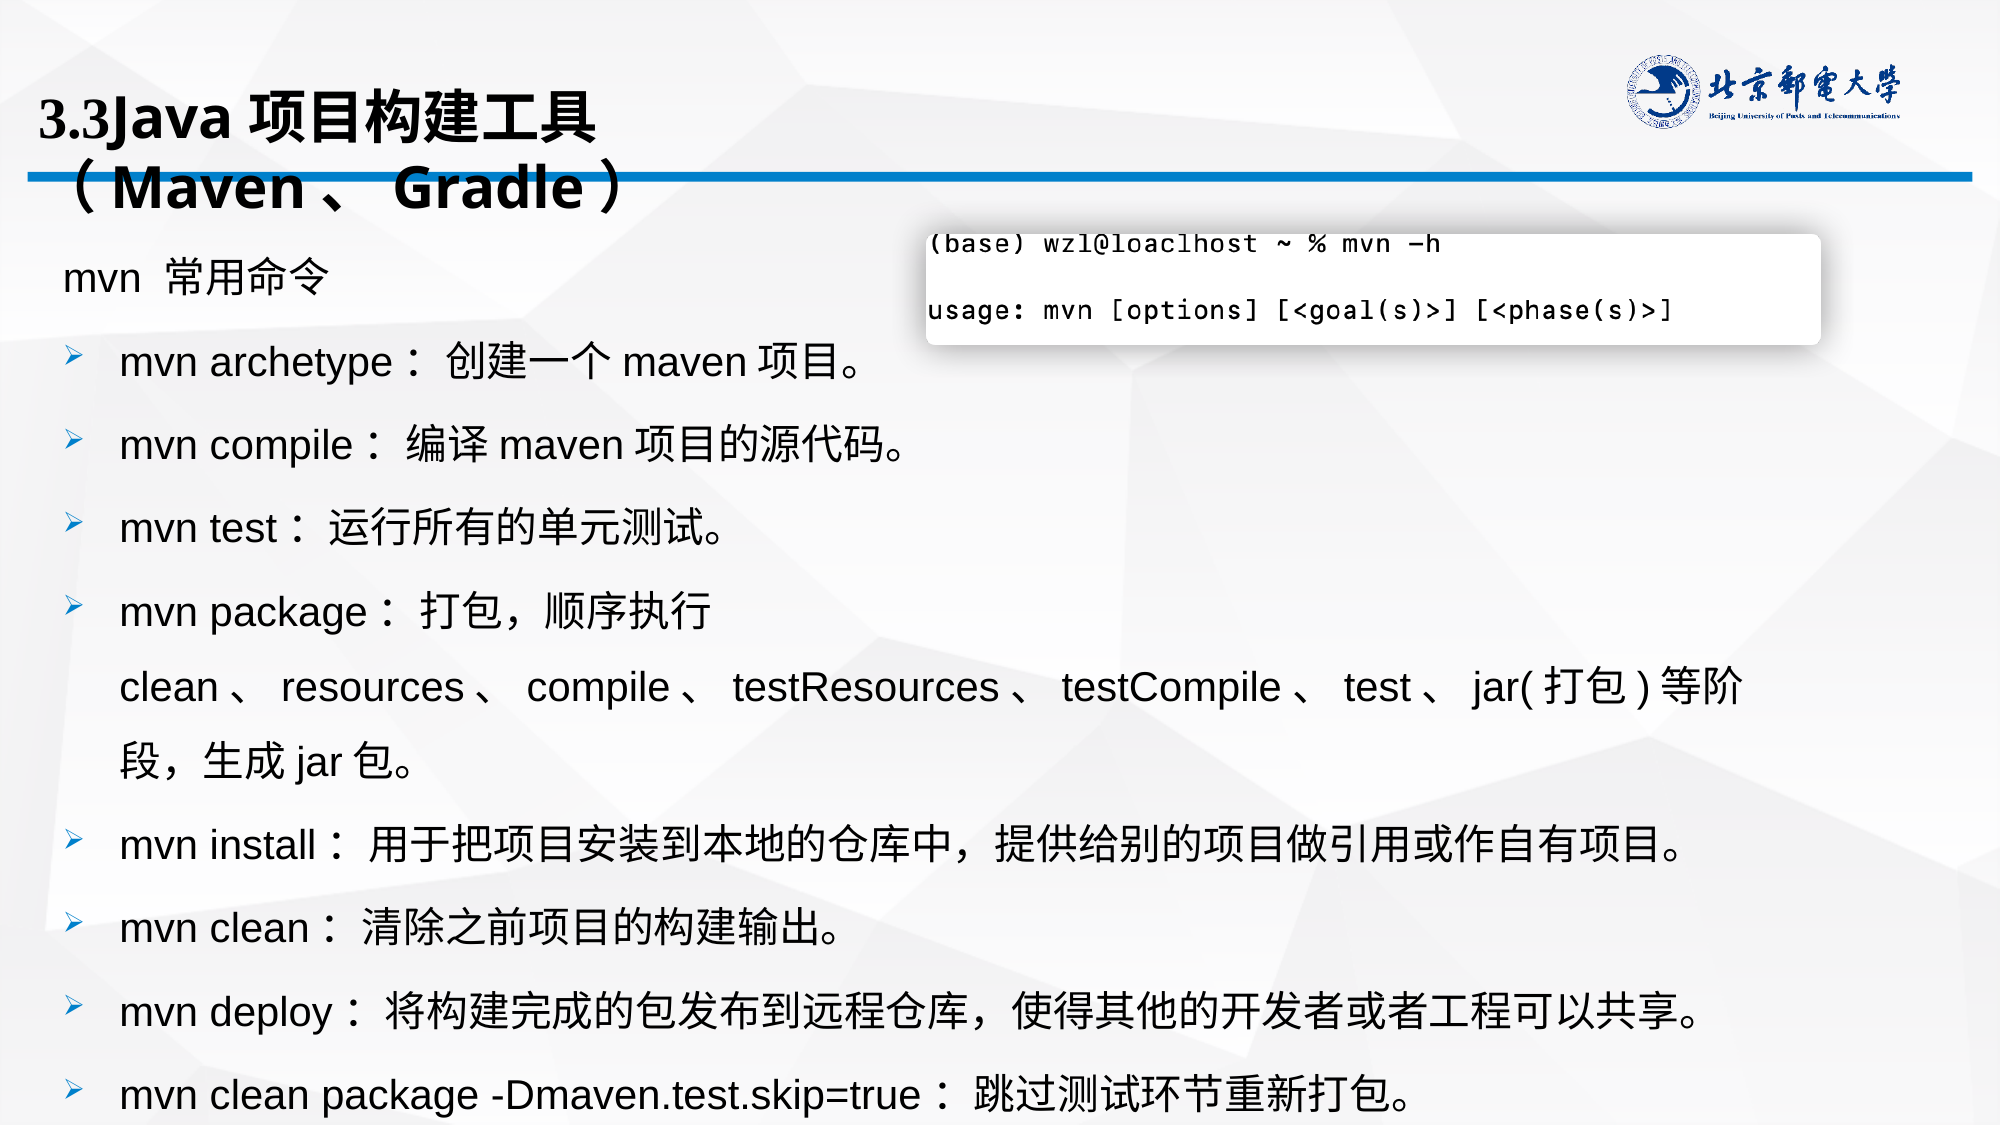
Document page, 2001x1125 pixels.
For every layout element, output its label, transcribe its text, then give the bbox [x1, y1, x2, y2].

text_box 3.3Java项目构建工具（Maven、Gradle） [23, 73, 1083, 228]
picture [0, 0, 2000, 1125]
text_box mvn 常用命令 mvn archetype：创建一个maven项目。 mvn compile：编译maven项目的源代码。 mvn test：运行所有的单元测试。 mvn package：打包，顺序执行clean、resources、compile、testResources、testCompile、test、jar(打包)等阶段，生成jar包。 mvn install：用于把项目安装到本地的仓库中，提供给别的项目做引用或作自有项目。 mvn clean：清除之前项目的构建输出。 mvn deploy：将构建完成的包发布到远程仓库，使得其他的开发者或者工程可以共享。 mvn clean package -Dmaven.test.skip=true：跳过测试环节重新打包。 [30, 228, 1806, 1125]
